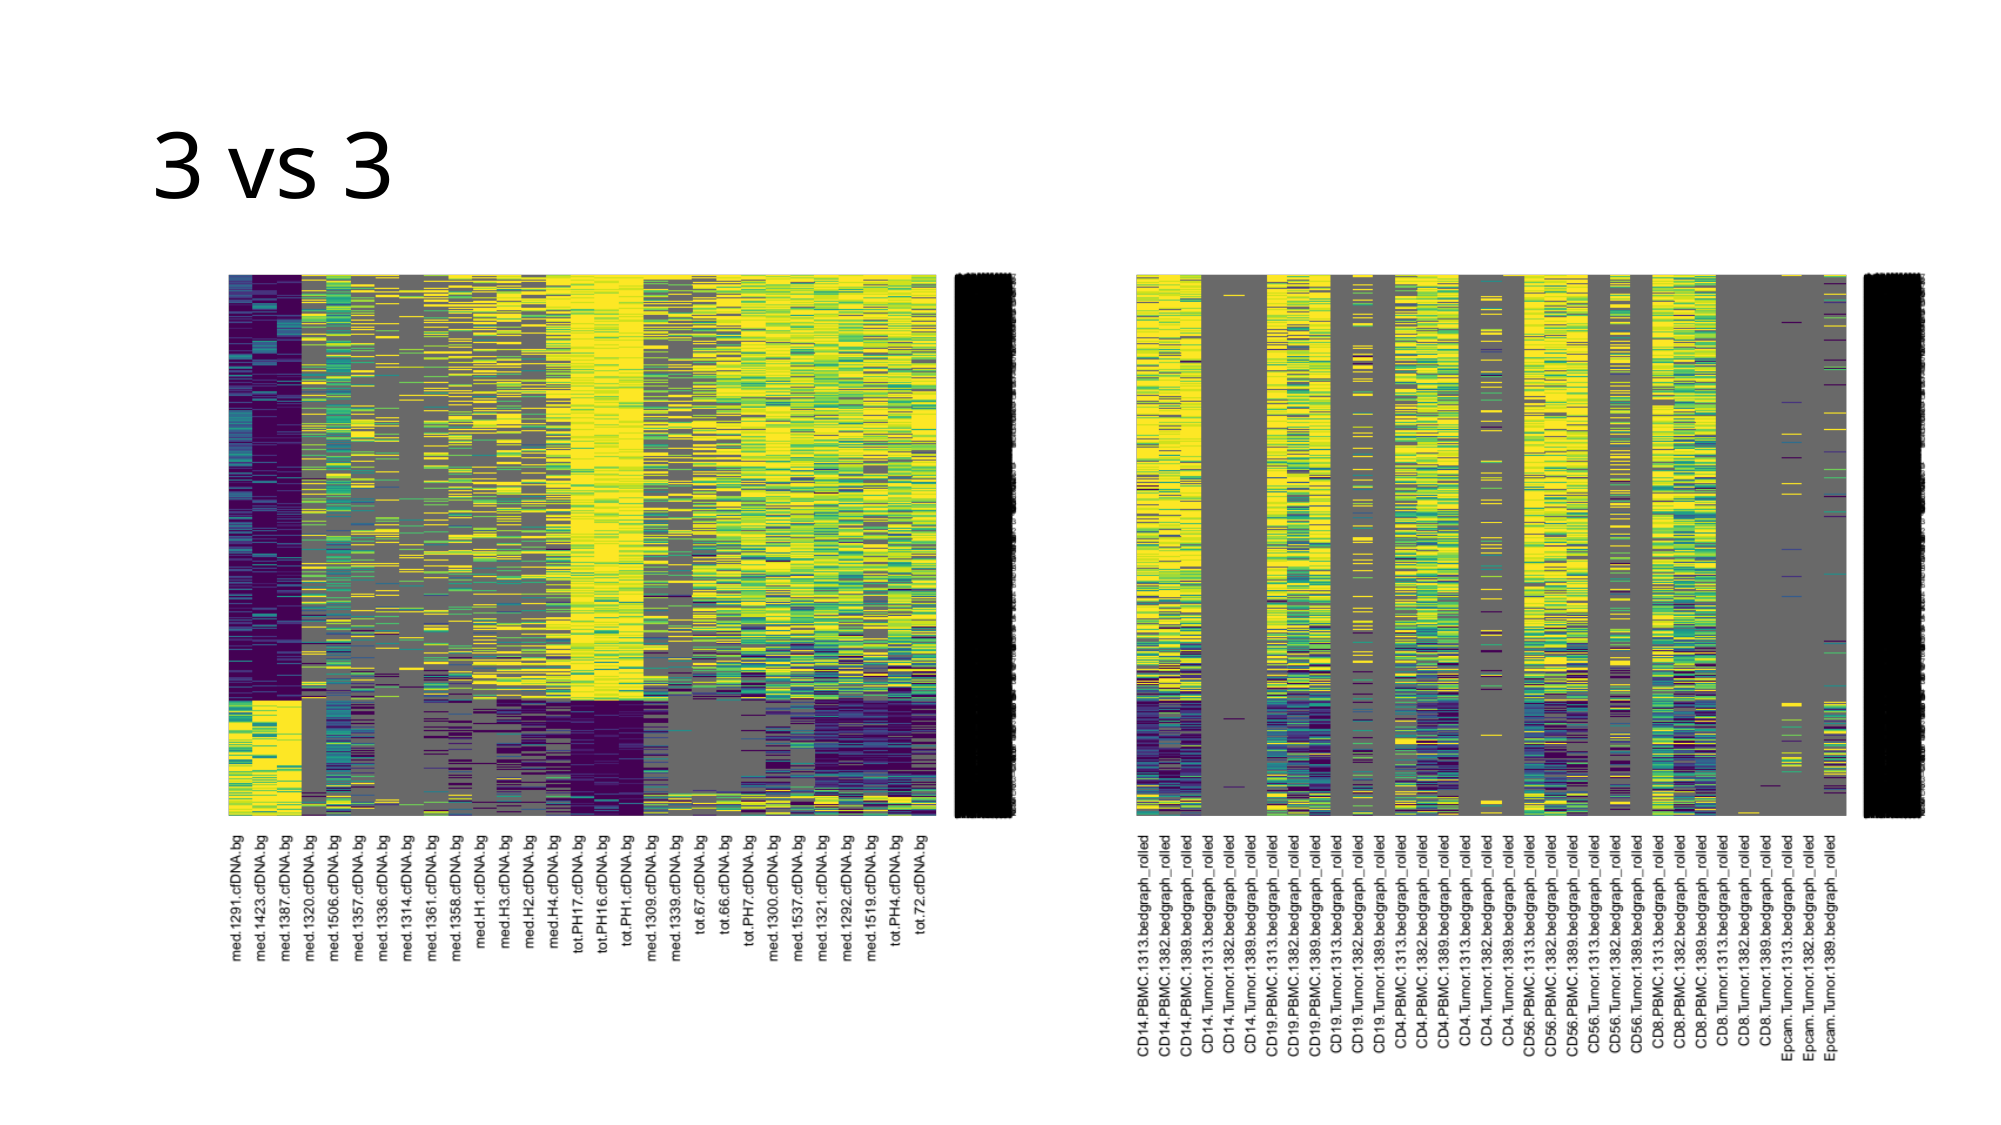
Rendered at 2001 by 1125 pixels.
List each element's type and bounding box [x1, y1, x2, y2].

picture [830, 0, 1956, 1094]
list [0, 0, 830, 1094]
